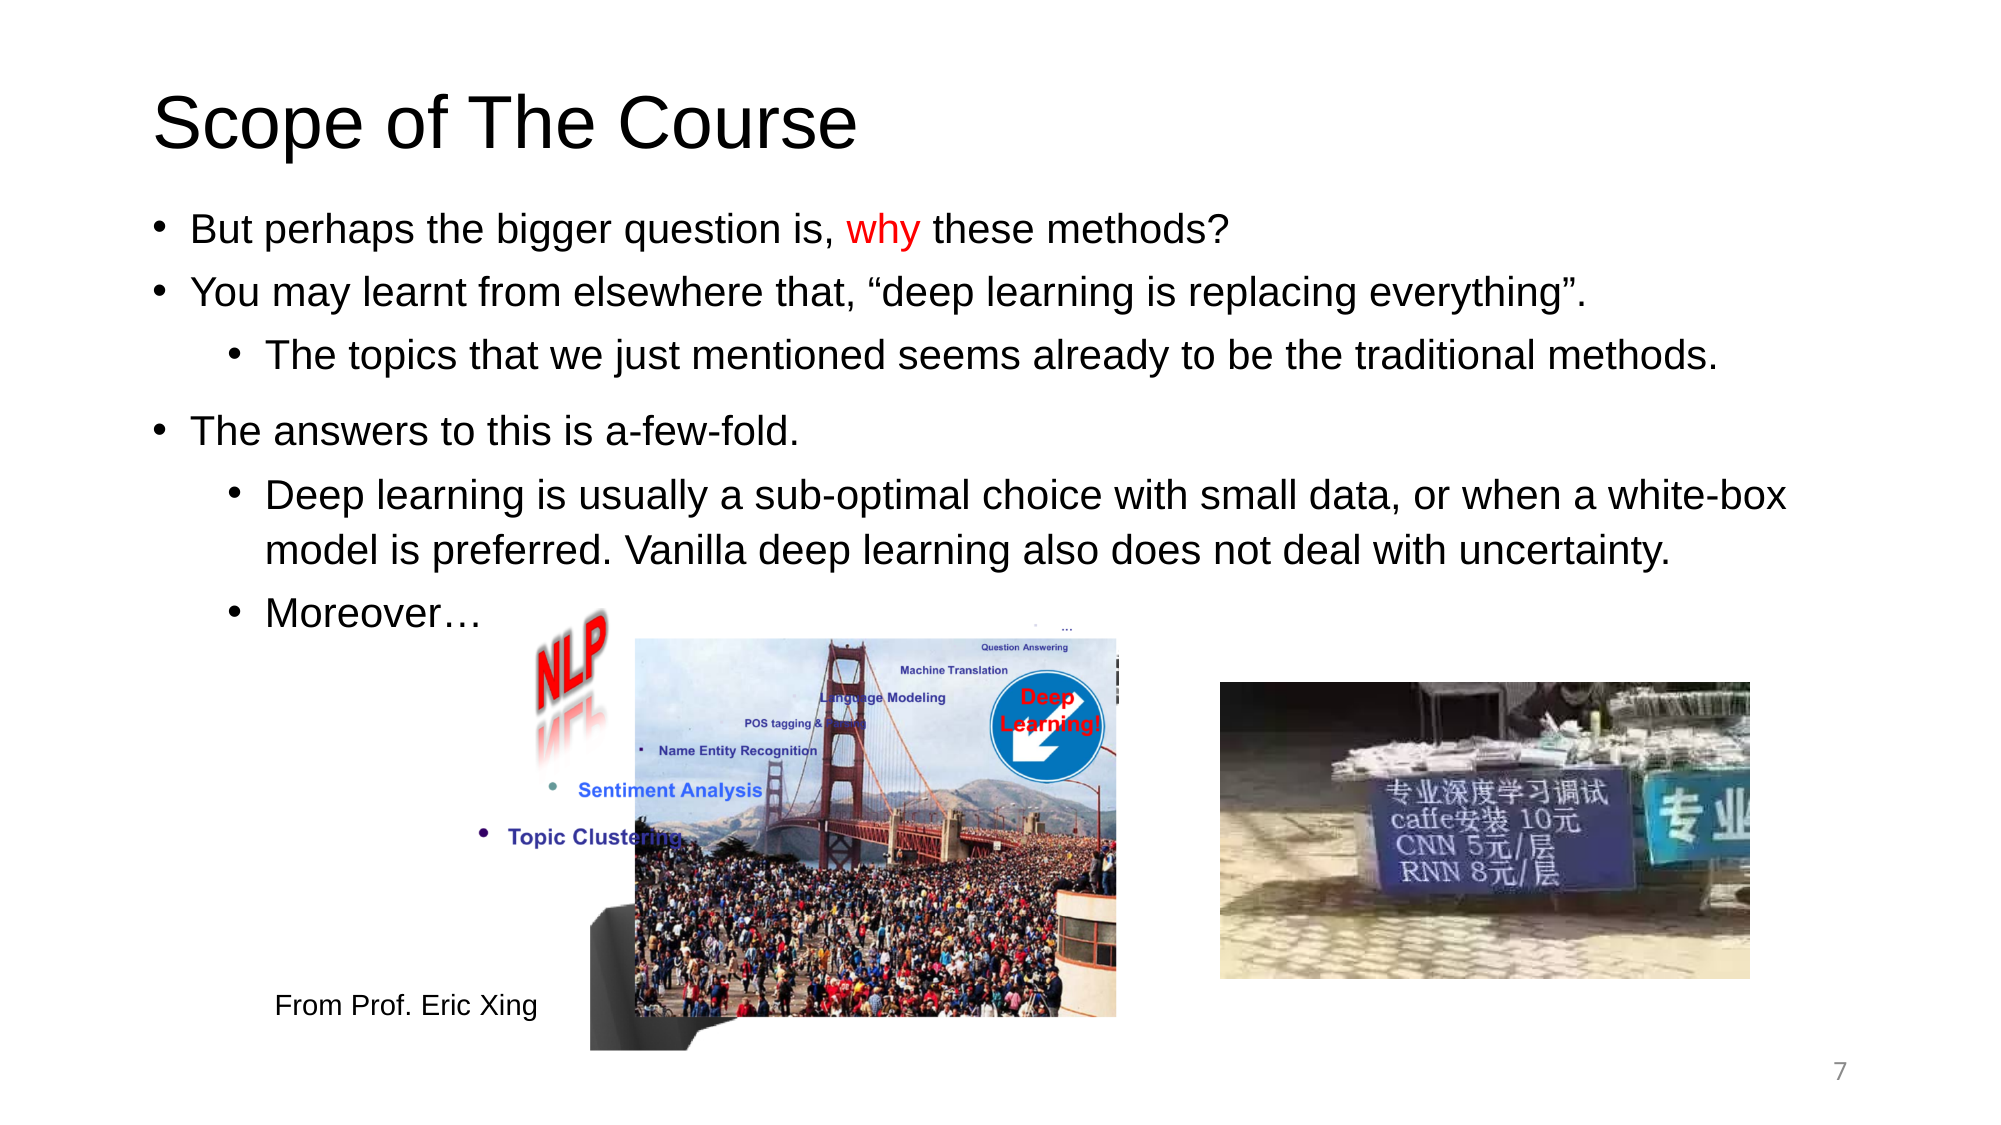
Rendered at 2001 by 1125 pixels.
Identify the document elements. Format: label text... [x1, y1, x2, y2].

picture [1220, 682, 1750, 979]
text_box From Prof. Eric Xing [259, 978, 474, 1029]
picture [474, 608, 1119, 1053]
slide_number 7 [1412, 1042, 1863, 1103]
title Scope of The Course [137, 59, 1863, 188]
list But perhaps the bigger question is, why these methods? You may learnt from elsewhere that, “deep learning is replacing everything”. The topics that we just mentioned seems already to be the traditional methods. The answers to this is a-few-fold. Deep learning is usually a sub-optimal choice with small data, or when a white-box model is preferred. Vanilla deep learning also does not deal with uncertainty. Moreover… [137, 188, 1863, 1053]
